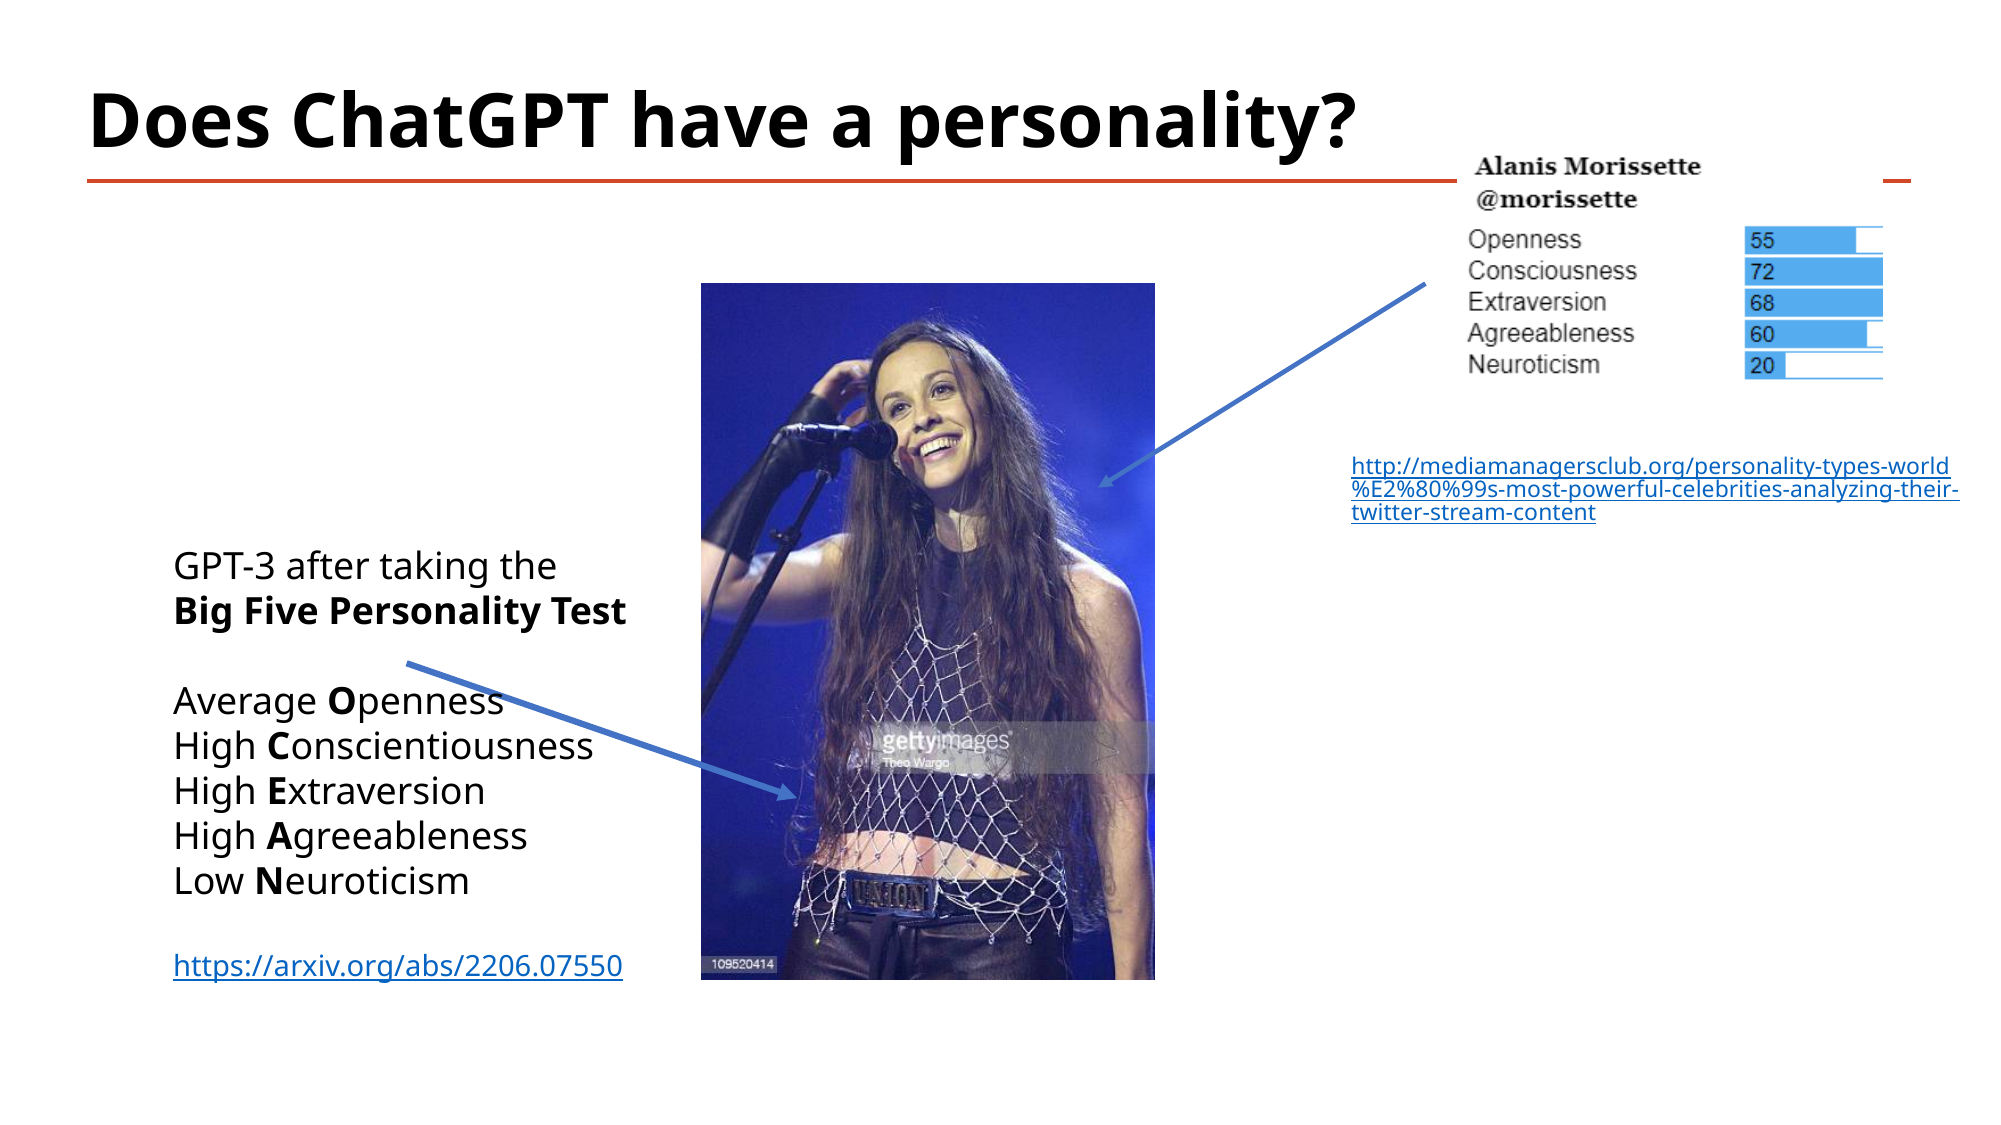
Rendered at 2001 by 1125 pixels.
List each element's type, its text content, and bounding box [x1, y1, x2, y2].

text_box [1098, 283, 1426, 488]
title Does ChatGPT have a personality? [72, 70, 1574, 176]
text_box http://mediamanagersclub.org/personality-types-world%E2%80%99s-most-powerful-celebrities-analyzing-their-twitter-stream-content [1336, 444, 1978, 519]
picture [1457, 153, 1883, 415]
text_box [406, 663, 798, 799]
picture [700, 283, 1155, 980]
text_box GPT-3 after taking the Big Five Personality Test Average Openness High Conscientiousness High Extraversion High Agreeableness Low Neuroticism https://arxiv.org/abs/2206.07550 [158, 535, 643, 995]
